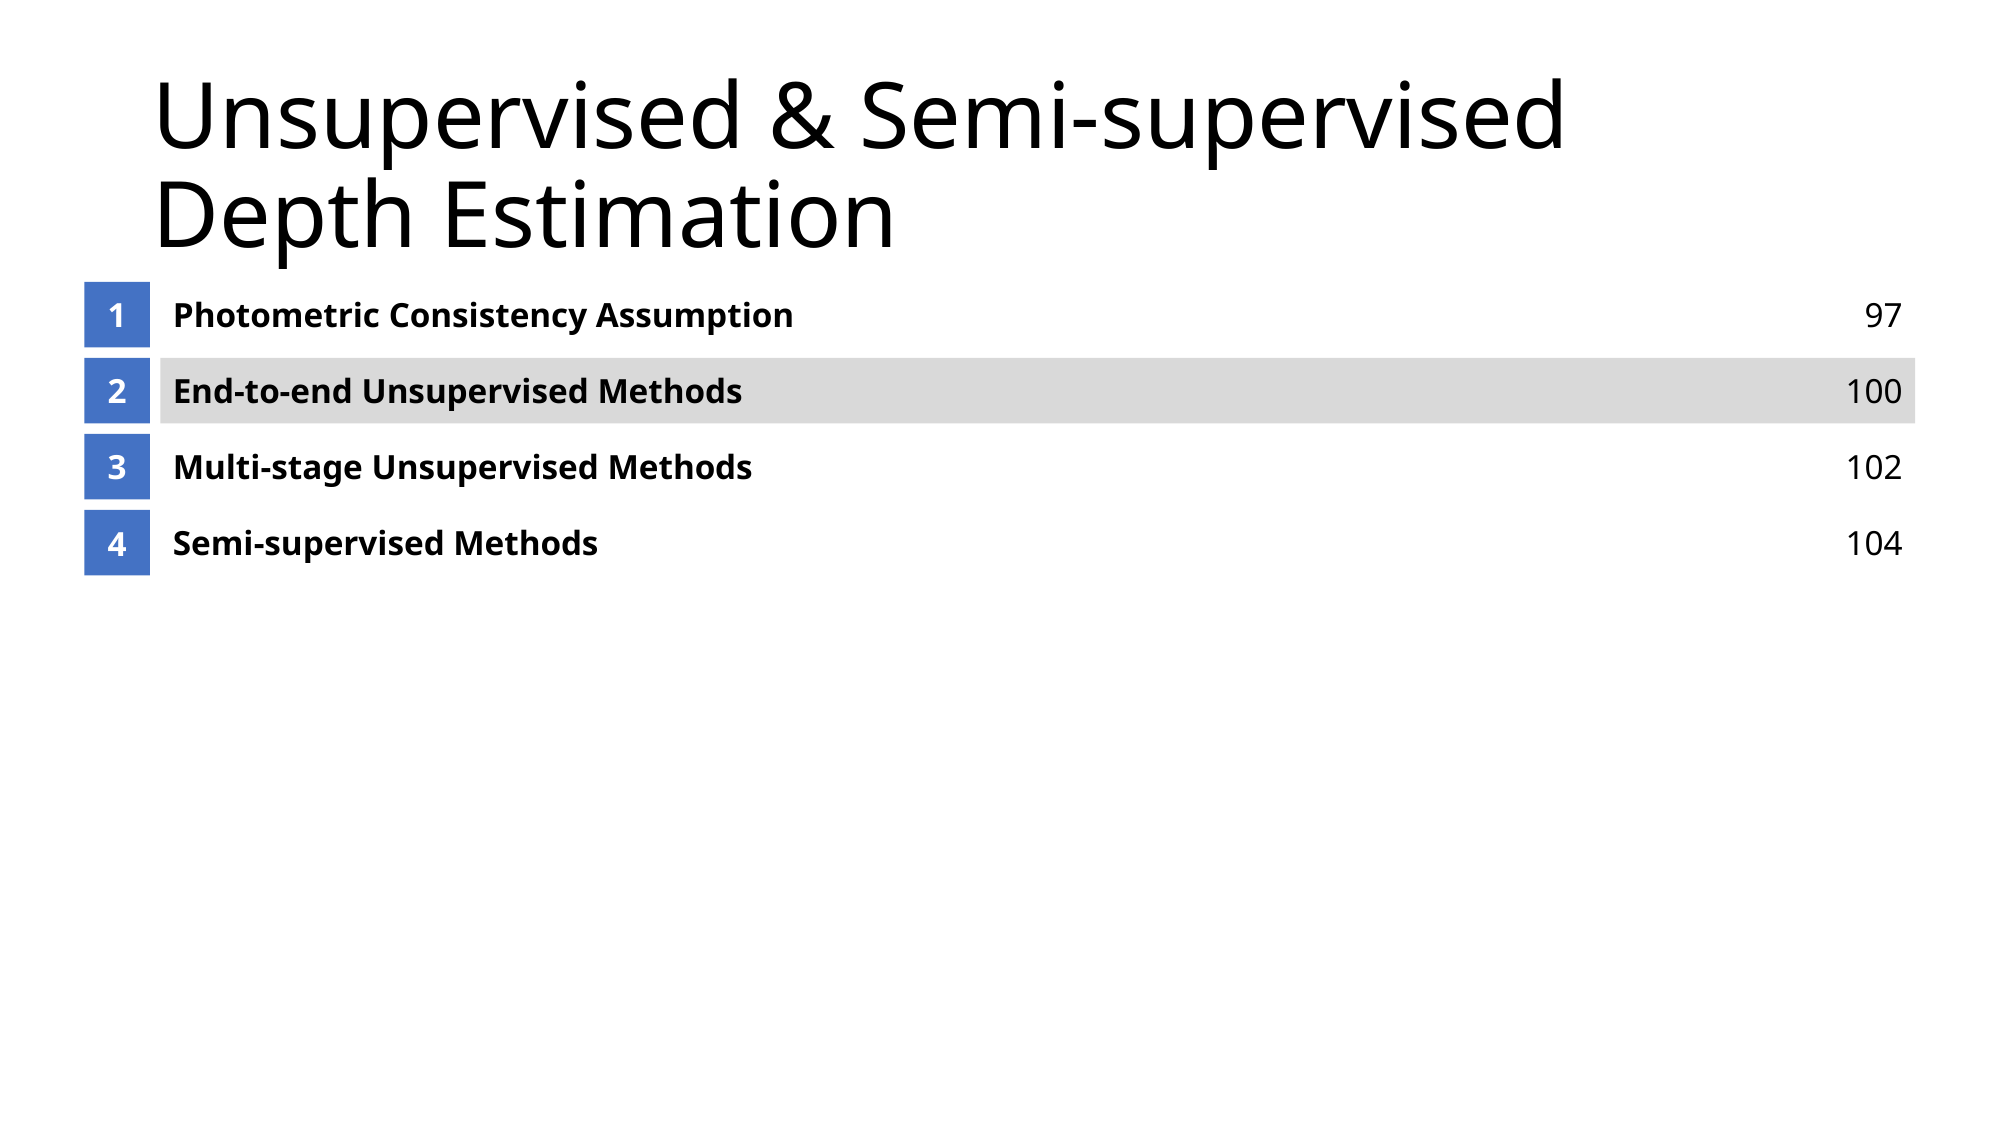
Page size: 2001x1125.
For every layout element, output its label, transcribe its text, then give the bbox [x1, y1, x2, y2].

title Unsupervised & Semi-supervised Depth Estimation [137, 59, 1863, 278]
text_box End-to-end Unsupervised Methods [159, 357, 743, 424]
text_box 104 [1884, 509, 1904, 577]
text_box 100 [1884, 357, 1904, 424]
text_box [1904, 357, 1916, 424]
text_box 4 [83, 509, 151, 577]
text_box Multi-stage Unsupervised Methods [159, 433, 743, 500]
text_box Semi-supervised Methods [159, 509, 743, 577]
text_box 102 [1884, 433, 1904, 500]
text_box Photometric Consistency Assumption [159, 281, 743, 348]
text_box 97 [1884, 281, 1904, 348]
text_box 3 [83, 433, 151, 500]
text_box 1 [83, 281, 151, 348]
text_box 2 [83, 357, 151, 424]
text_box [743, 357, 1884, 424]
